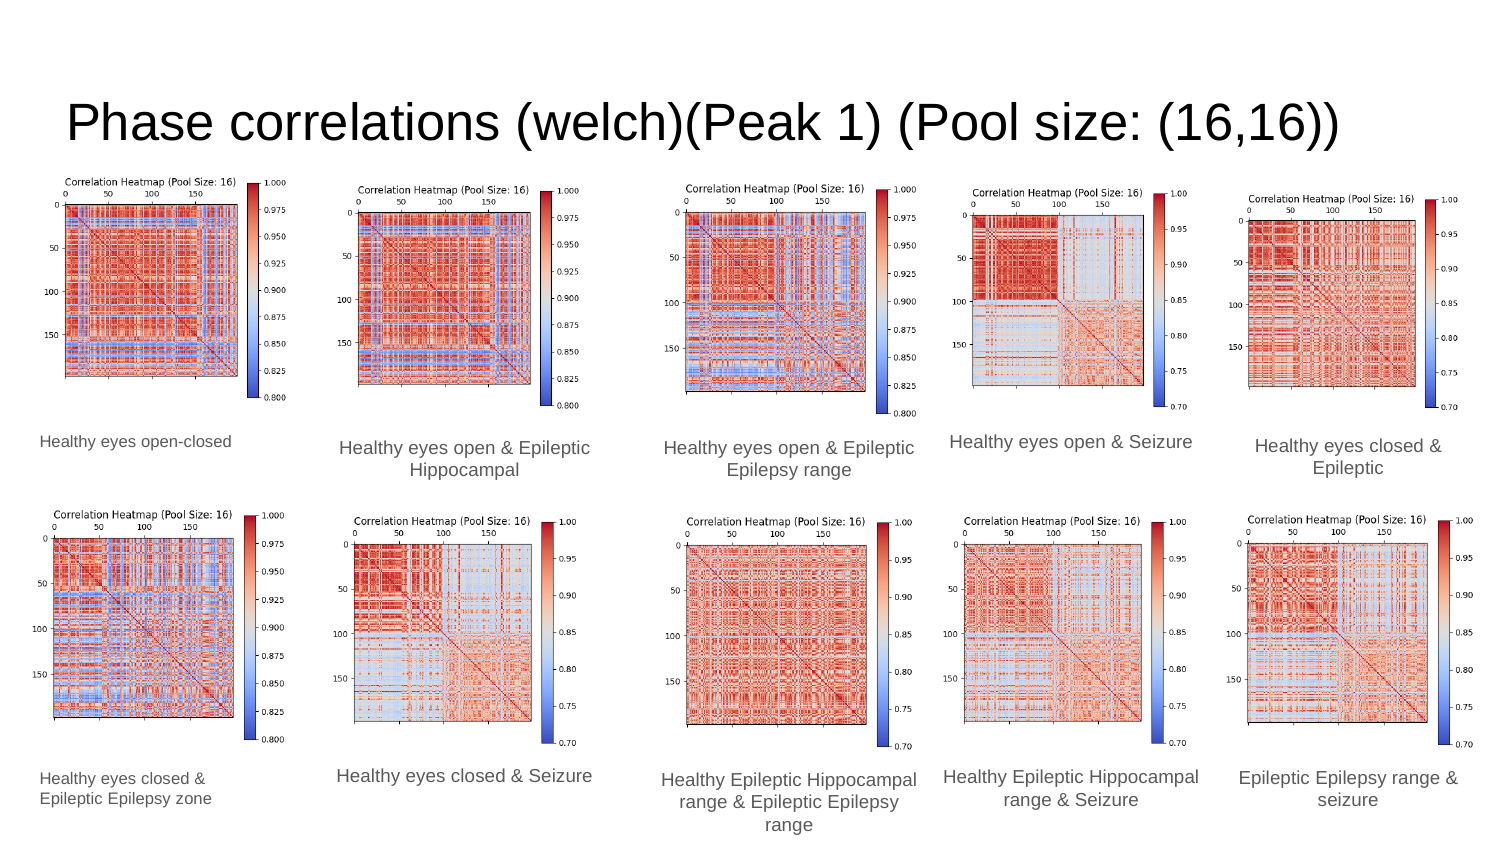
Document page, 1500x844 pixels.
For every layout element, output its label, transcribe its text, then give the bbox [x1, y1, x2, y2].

text_box Healthy eyes closed & Seizure [317, 752, 612, 798]
picture [310, 483, 596, 769]
text_box Healthy eyes open & Epileptic Epilepsy range [642, 447, 936, 483]
text_box Healthy Epileptic Hippocampal range & Seizure [924, 775, 1201, 826]
text_box Healthy eyes open & Epileptic Hippocampal [317, 420, 612, 496]
picture [642, 480, 1493, 772]
picture [1208, 163, 1476, 431]
text_box Epileptic Epilepsy range & seizure [1201, 776, 1495, 826]
text_box Healthy eyes open & Seizure [924, 438, 1201, 464]
text_box Healthy eyes open-closed [24, 430, 266, 461]
text_box Healthy eyes closed & Epileptic Hippocampal [1201, 418, 1495, 483]
picture [22, 145, 300, 423]
title Phase correlations (welch)(Peak 1) (Pool size: (16,16)) [51, 72, 1449, 167]
text_box Healthy Epileptic Hippocampal range & Epileptic Epilepsy range [642, 779, 936, 844]
text_box Healthy eyes closed & Epileptic Epilepsy zone [24, 774, 266, 823]
picture [9, 476, 299, 765]
picture [315, 153, 593, 431]
picture [642, 150, 1206, 440]
